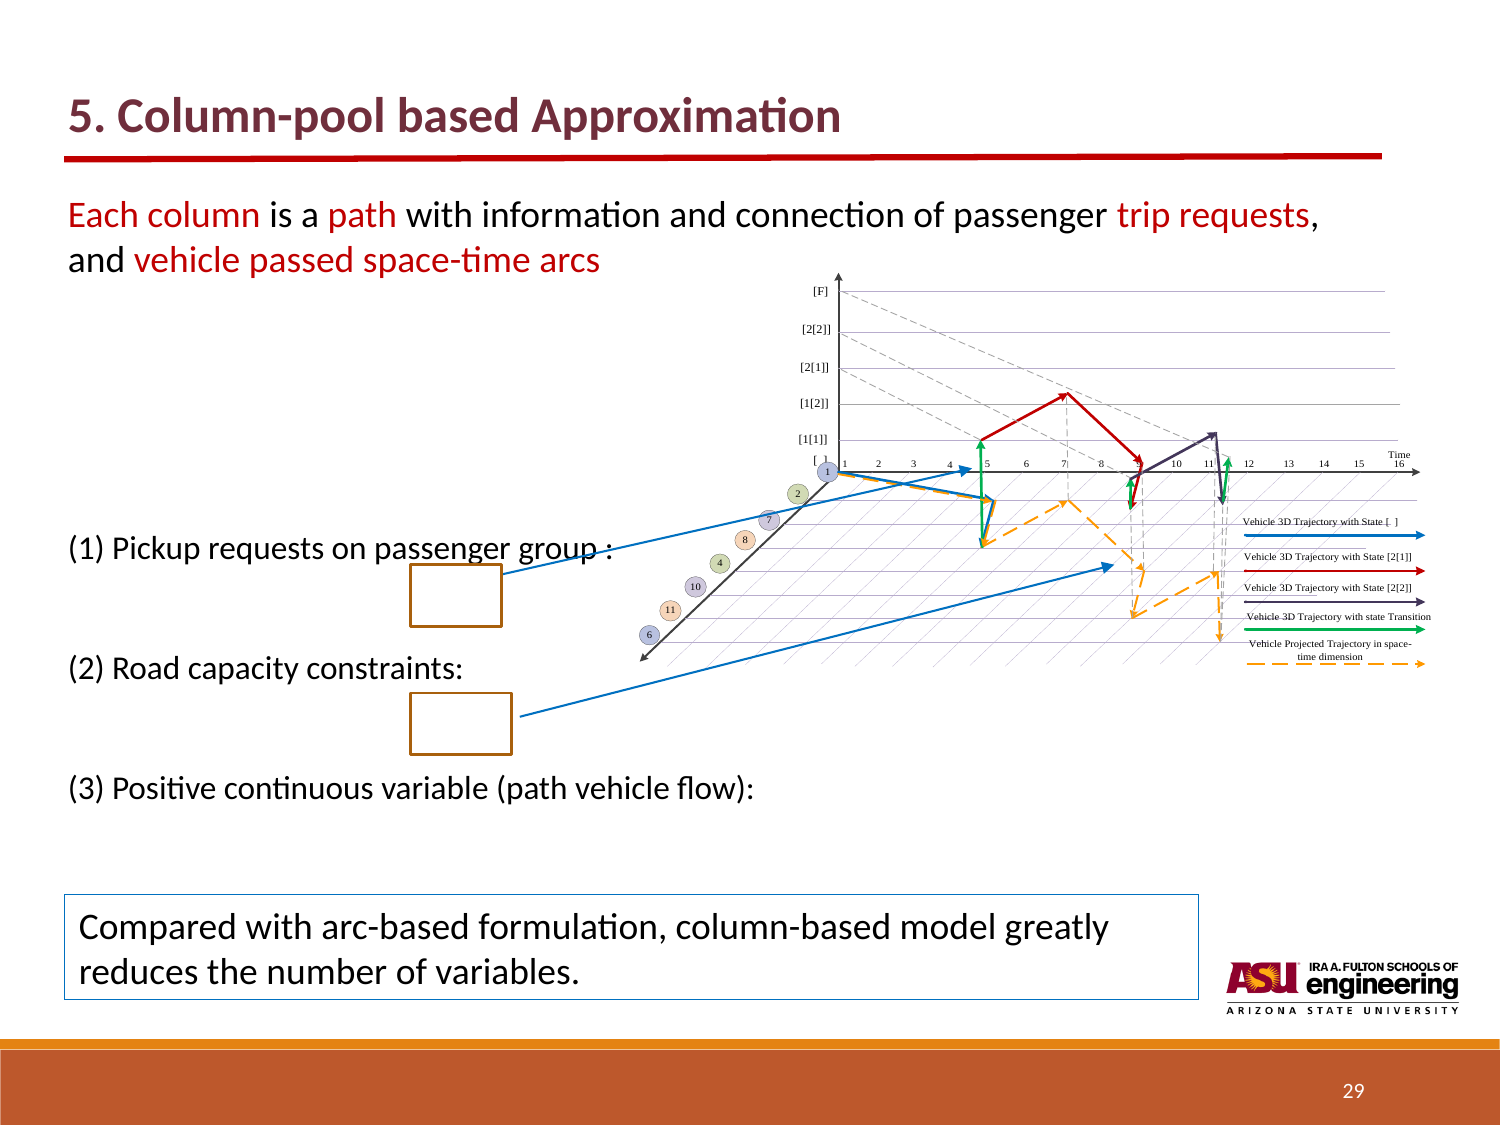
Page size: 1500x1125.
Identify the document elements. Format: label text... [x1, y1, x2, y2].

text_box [500, 467, 973, 576]
picture [1220, 955, 1465, 1021]
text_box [63, 155, 1383, 160]
text_box 5. Column-pool based Approximation [53, 75, 1350, 150]
text_box [409, 563, 503, 628]
text_box Compared with arc-based formulation, column-based model greatly reduces the number of variables. [64, 894, 1199, 1000]
slide_number 29 [1218, 1059, 1380, 1120]
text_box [628, 262, 1438, 675]
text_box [519, 564, 1115, 718]
text_box [409, 692, 513, 756]
text_box Each column is a path with information and connection of passenger trip requests, and vehicle passed space-time arcs [53, 182, 1340, 288]
